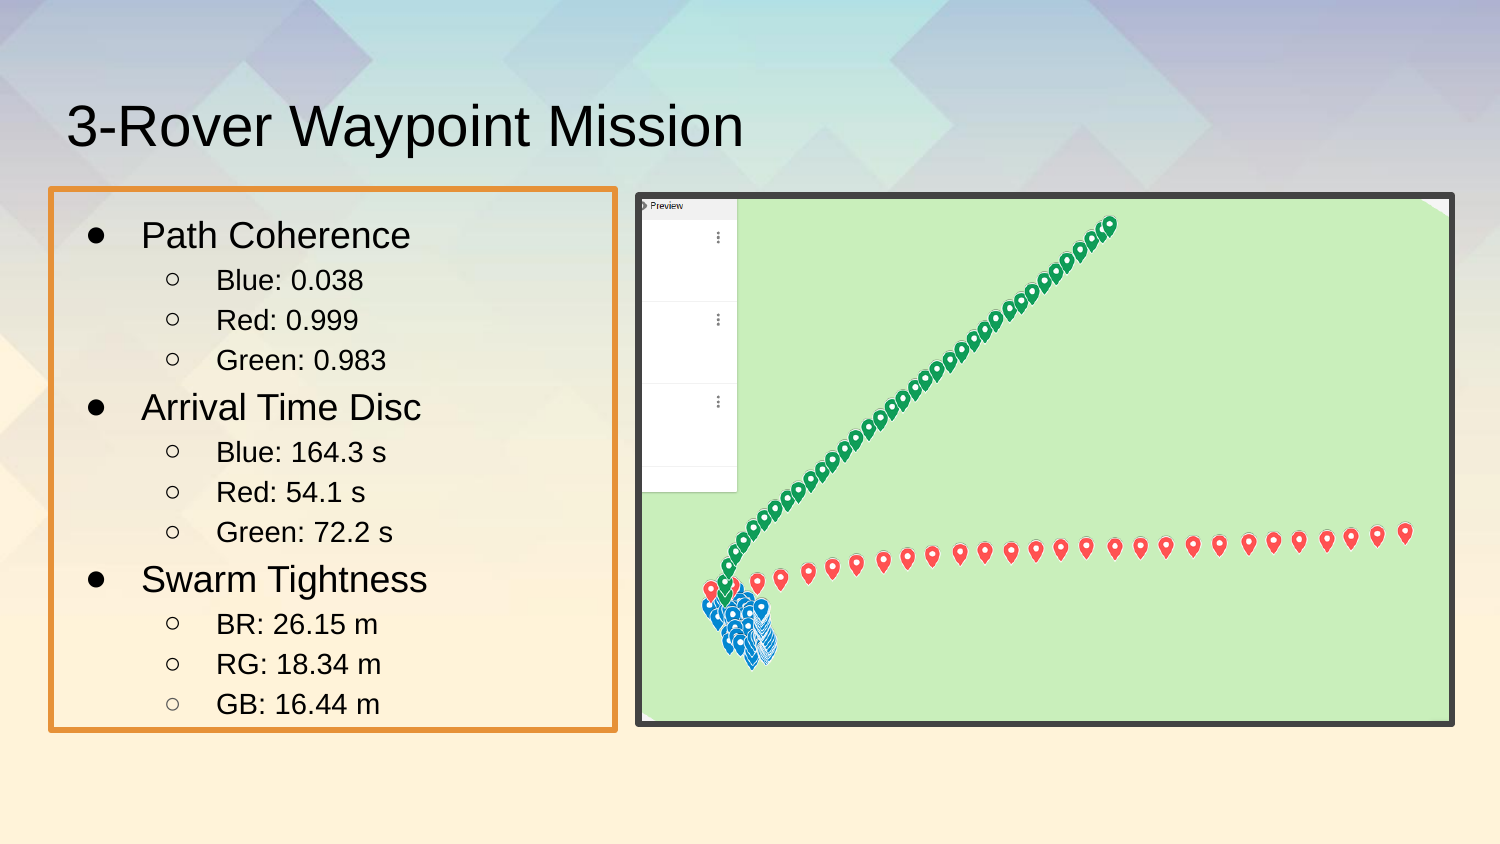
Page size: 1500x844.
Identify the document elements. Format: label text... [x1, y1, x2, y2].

picture [0, 0, 1500, 844]
list Path Coherence Blue: 0.038 Red: 0.999 Green: 0.983 Arrival Time Disc Blue: 164.3 s Red: 54.1 s Green: 72.2 s Swarm Tightness BR: 26.15 m RG: 18.34 m GB: 16.44 m [51, 189, 615, 731]
title 3-Rover Waypoint Mission [51, 72, 1449, 167]
